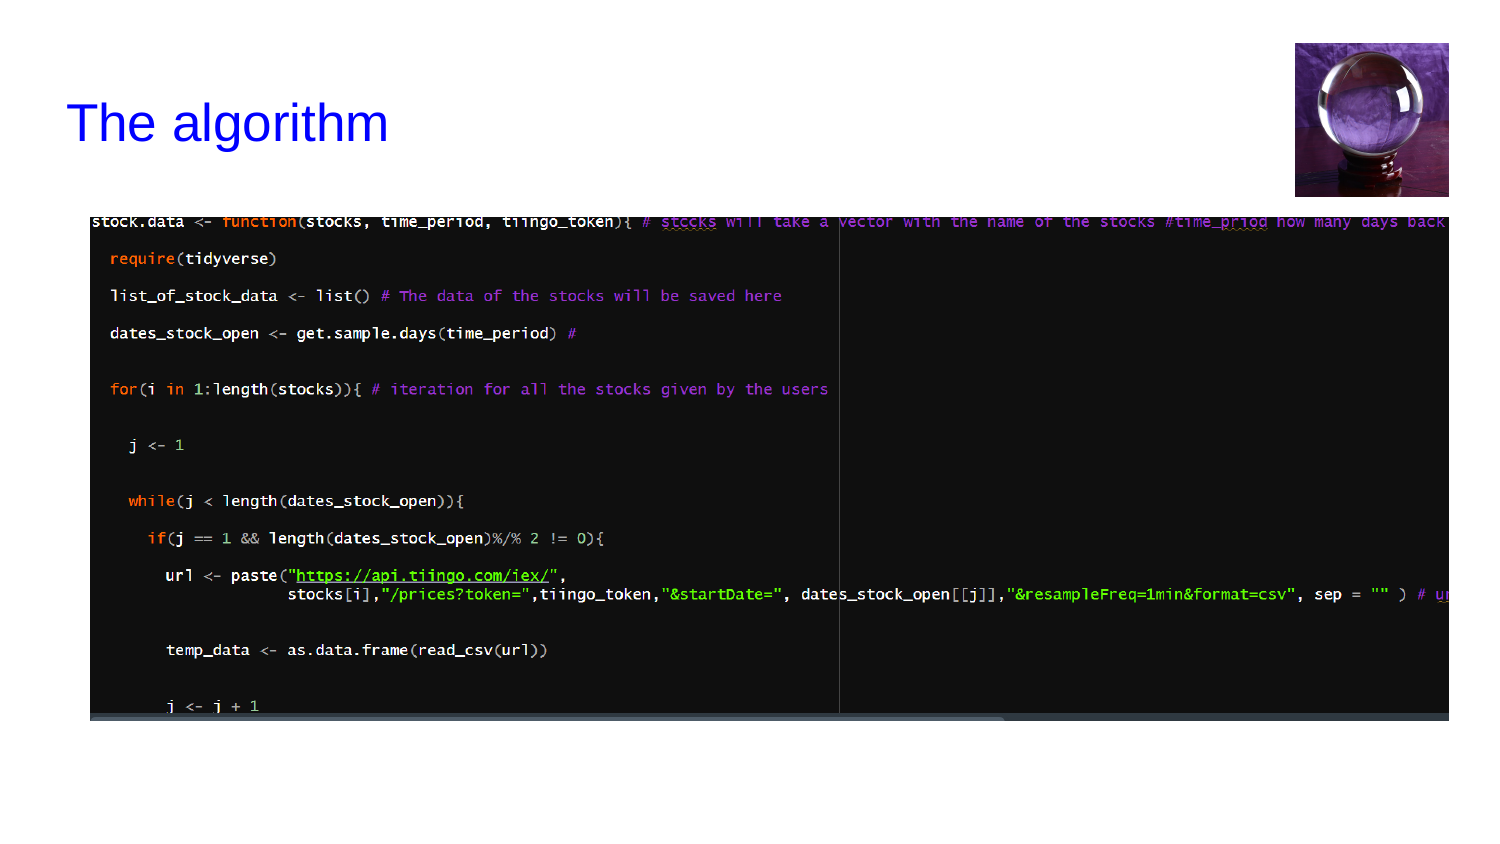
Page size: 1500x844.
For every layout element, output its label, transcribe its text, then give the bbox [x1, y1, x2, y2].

picture [1295, 43, 1450, 197]
title The algorithm [51, 72, 1290, 167]
picture [89, 217, 1450, 721]
